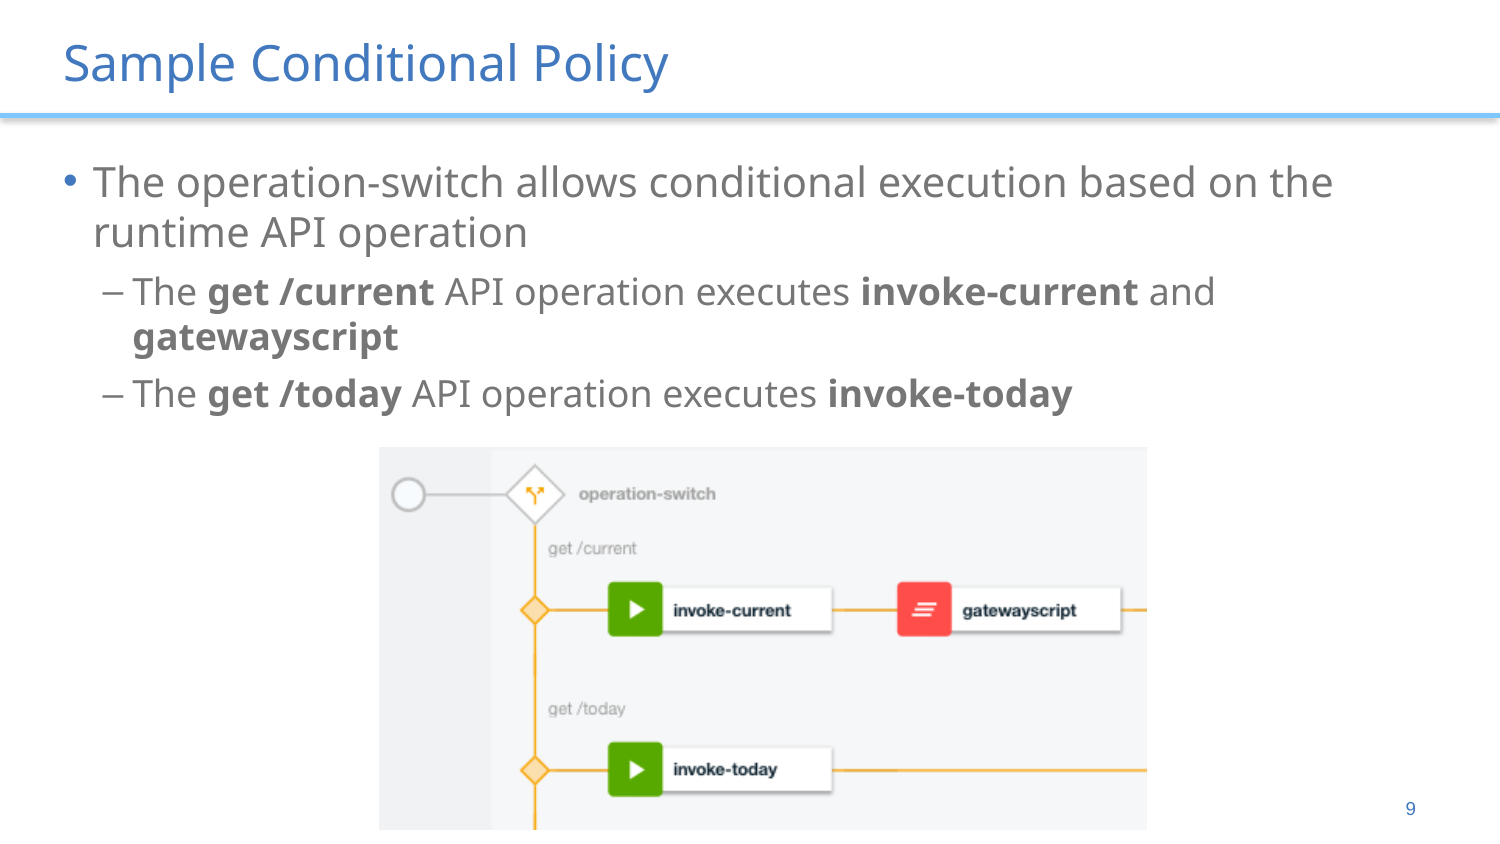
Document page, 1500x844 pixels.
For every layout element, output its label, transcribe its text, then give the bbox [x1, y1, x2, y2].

title Sample Conditional Policy [48, 7, 1425, 116]
picture [379, 447, 1147, 831]
list The operation-switch allows conditional execution based on the runtime API operation The get /current API operation executes invoke-current and gatewayscript The get /today API operation executes invoke-today [48, 147, 1425, 754]
